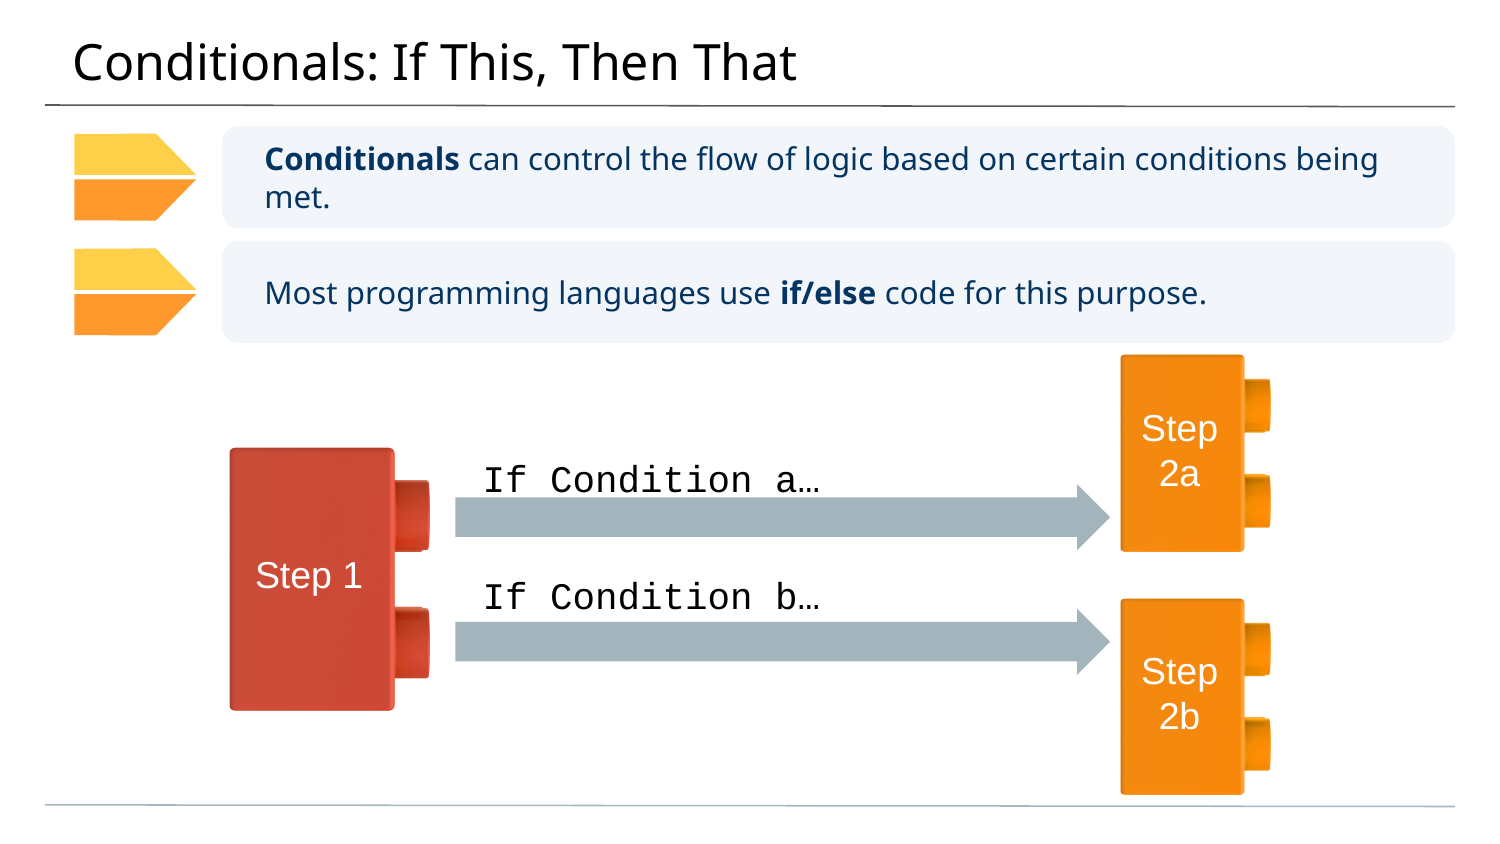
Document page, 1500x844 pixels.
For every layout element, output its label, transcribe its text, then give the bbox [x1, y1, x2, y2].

picture [1096, 599, 1294, 795]
picture [1096, 355, 1294, 552]
text_box Most programming languages use if/else code for this purpose. [221, 240, 1456, 343]
title Conditionals: If This, Then That [0, 0, 1500, 88]
text_box [466, 608, 1093, 675]
text_box Step 1 [466, 568, 471, 621]
picture [197, 448, 462, 711]
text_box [74, 133, 197, 221]
text_box Conditionals can control the flow of logic based on certain conditions being met. [221, 126, 1456, 229]
text_box [74, 294, 197, 336]
text_box If Condition a… [471, 448, 1002, 506]
text_box [466, 484, 1094, 551]
text_box If Condition b… [471, 566, 1077, 621]
text_box [74, 248, 197, 290]
